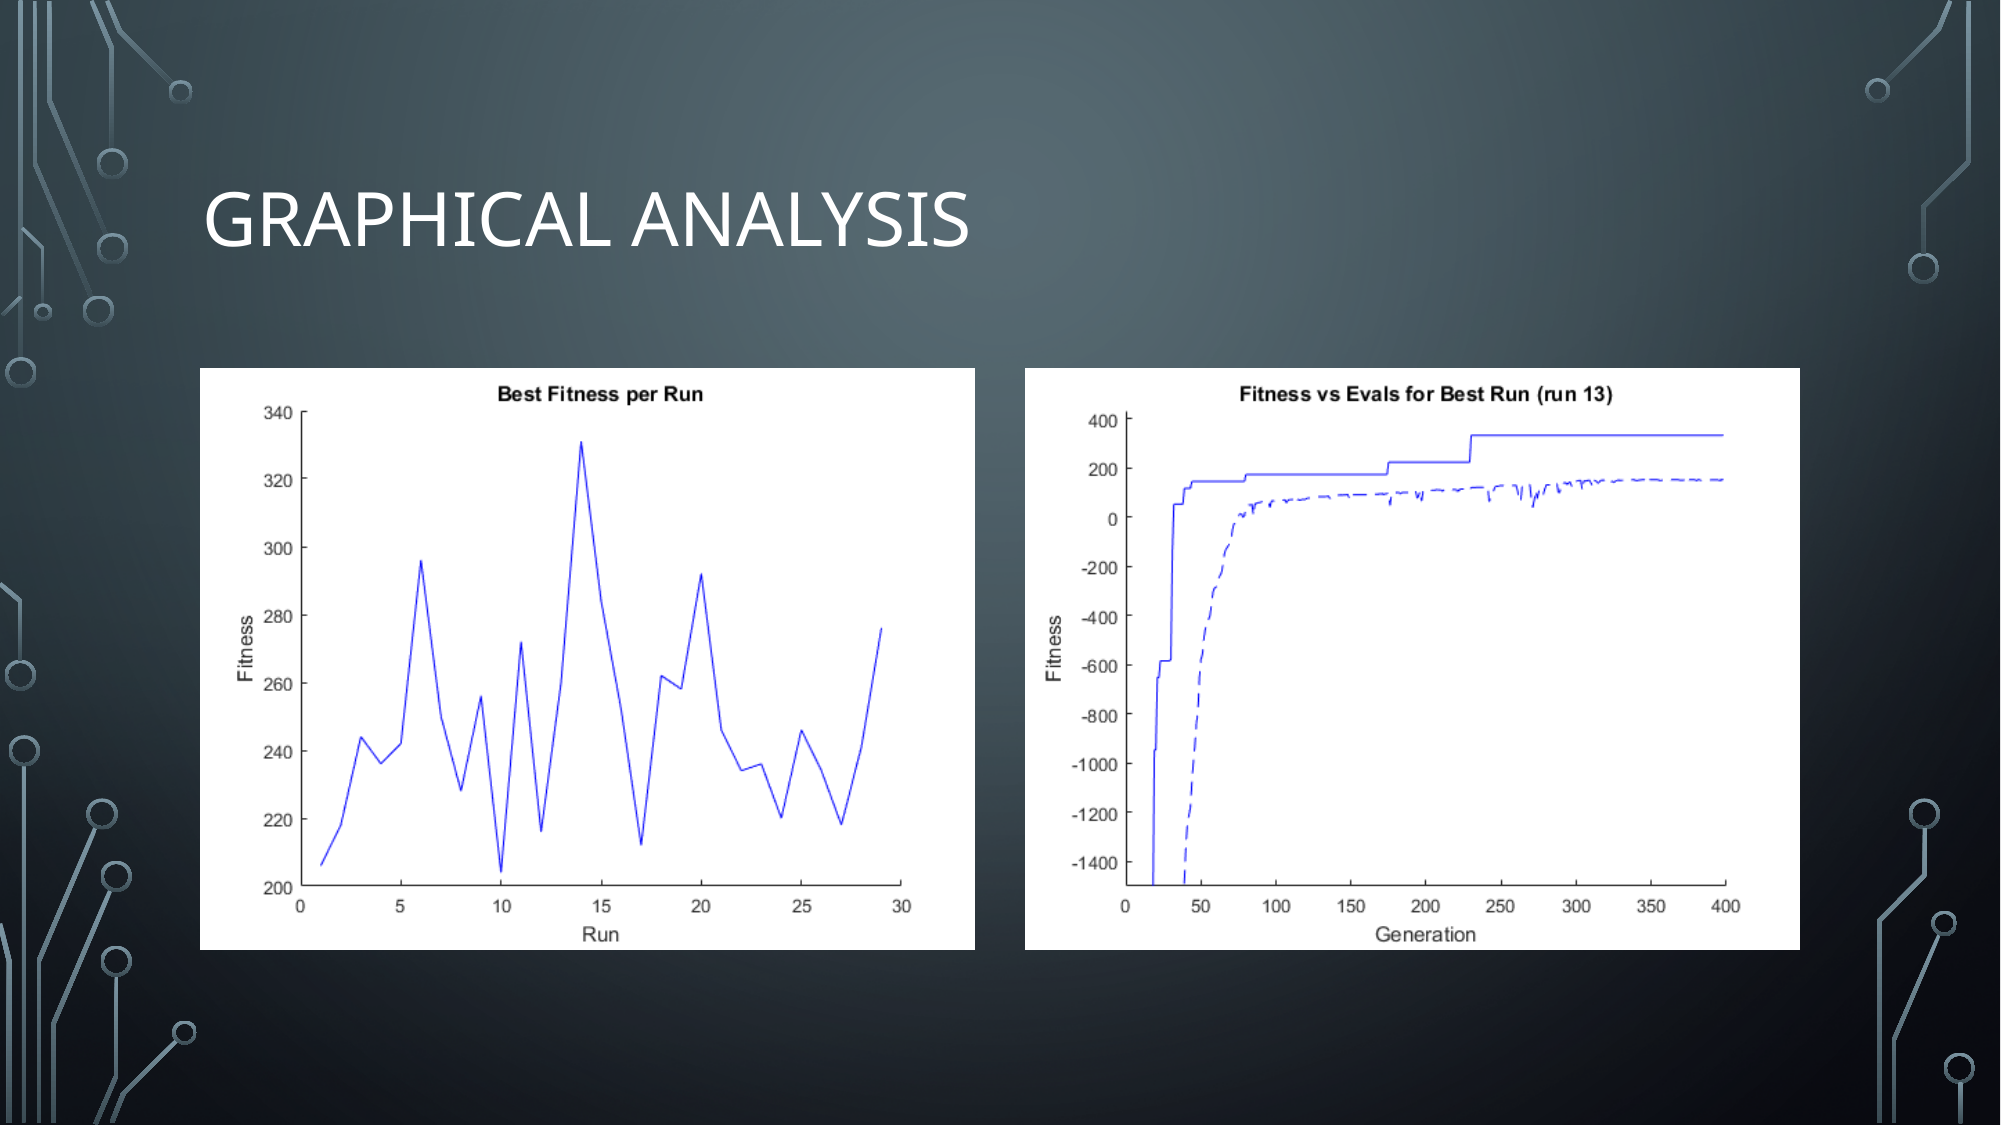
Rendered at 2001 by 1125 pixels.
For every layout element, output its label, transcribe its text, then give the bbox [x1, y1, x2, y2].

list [1024, 368, 1800, 951]
title Graphical Analysis [187, 101, 1813, 344]
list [199, 368, 975, 951]
